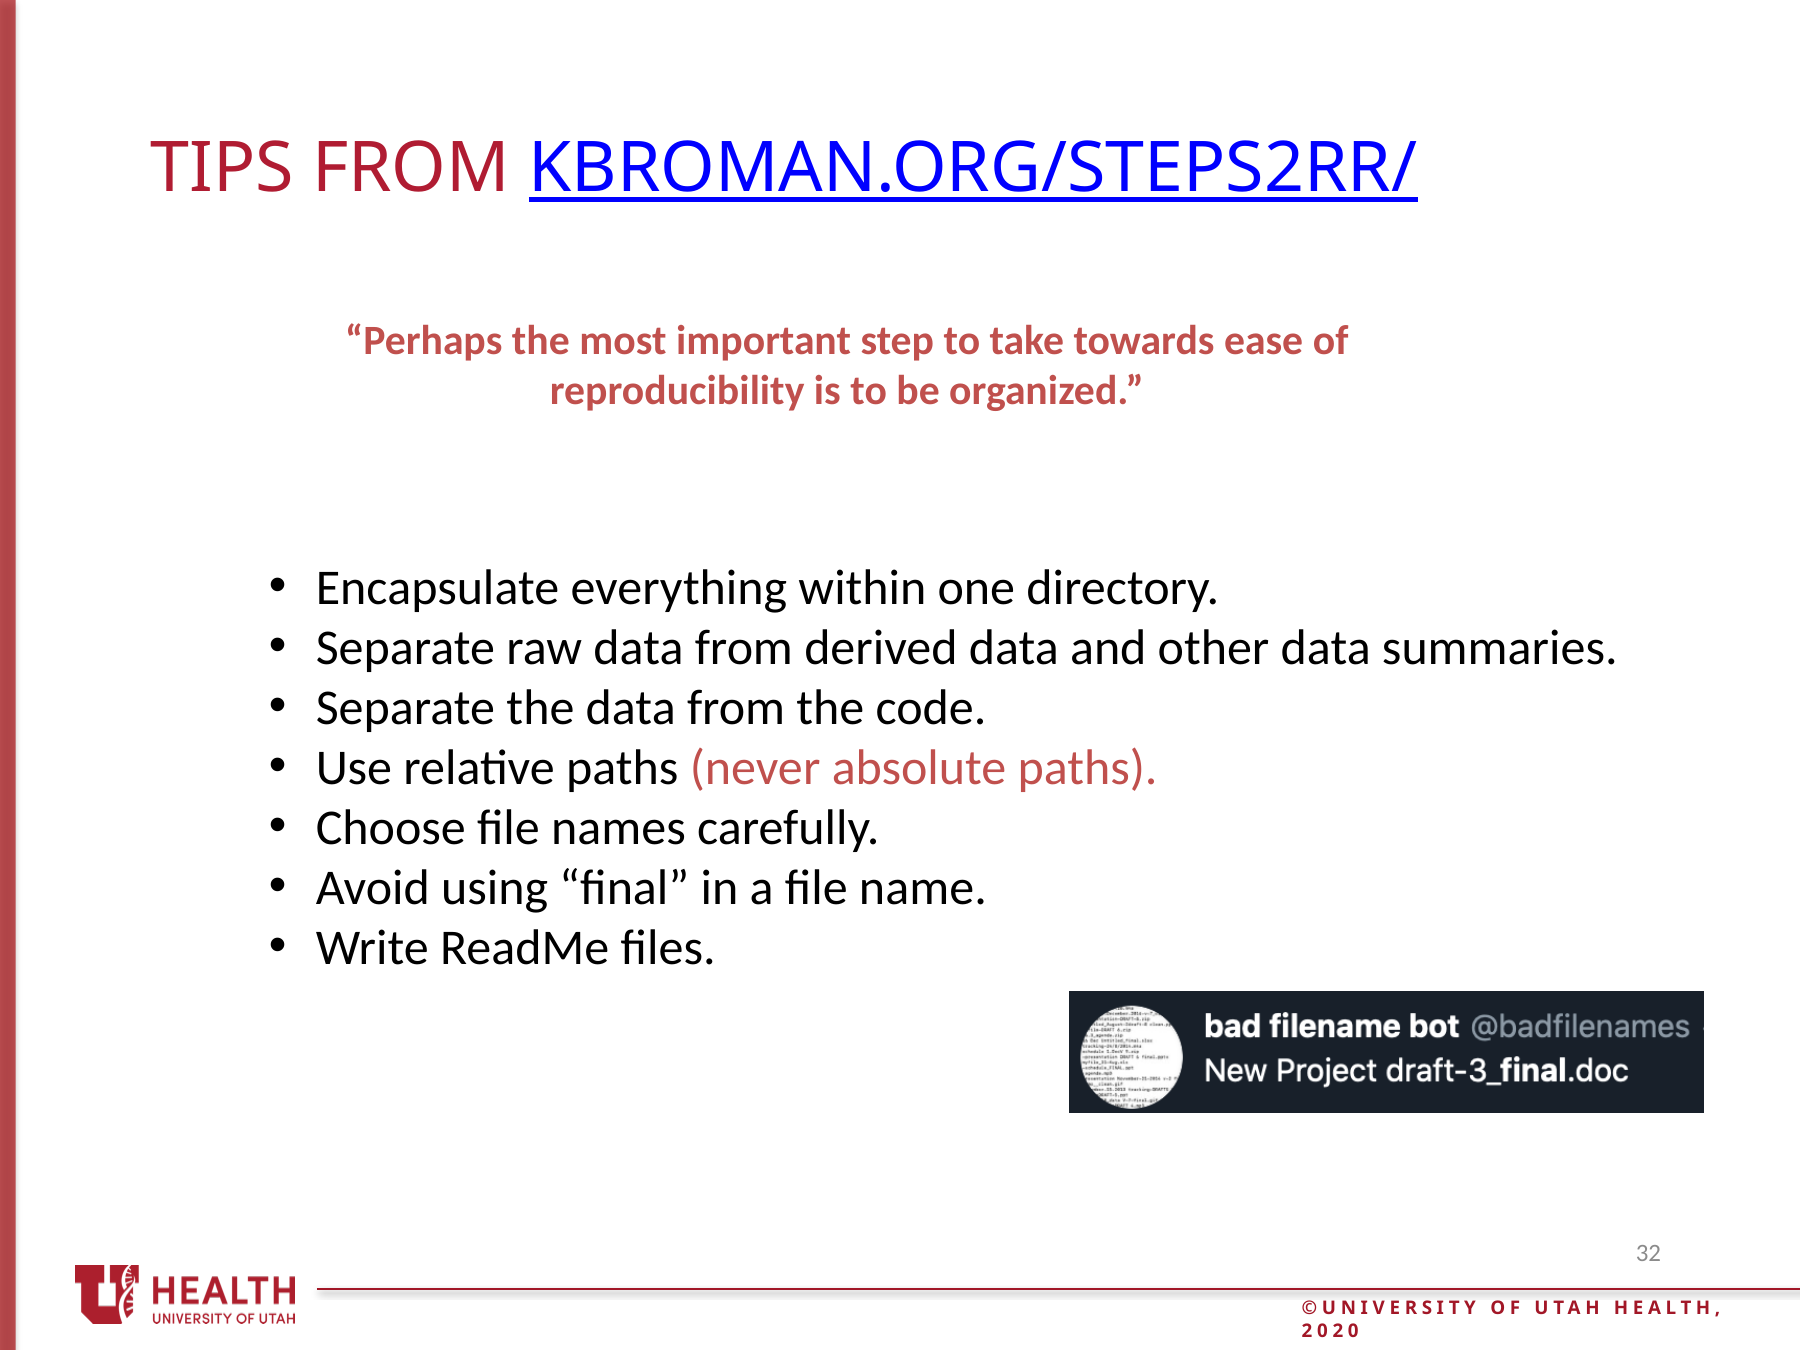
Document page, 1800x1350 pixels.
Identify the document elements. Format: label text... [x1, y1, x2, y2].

text_box “Perhaps the most important step to take towards ease of reproducibility is to be organized.” [307, 305, 1387, 420]
title Tips from kbroman.org/steps2rr/ [135, 113, 1710, 223]
picture [1069, 991, 1704, 1113]
picture [75, 1265, 295, 1324]
slide_number 32 [1271, 1215, 1677, 1288]
text_box Encapsulate everything within one directory. Separate raw data from derived data and other data summaries. Separate the data from the code. Use relative paths (never absolute paths). Choose file names carefully. Avoid using “final” in a file name. Write ReadMe files. [254, 547, 1642, 982]
